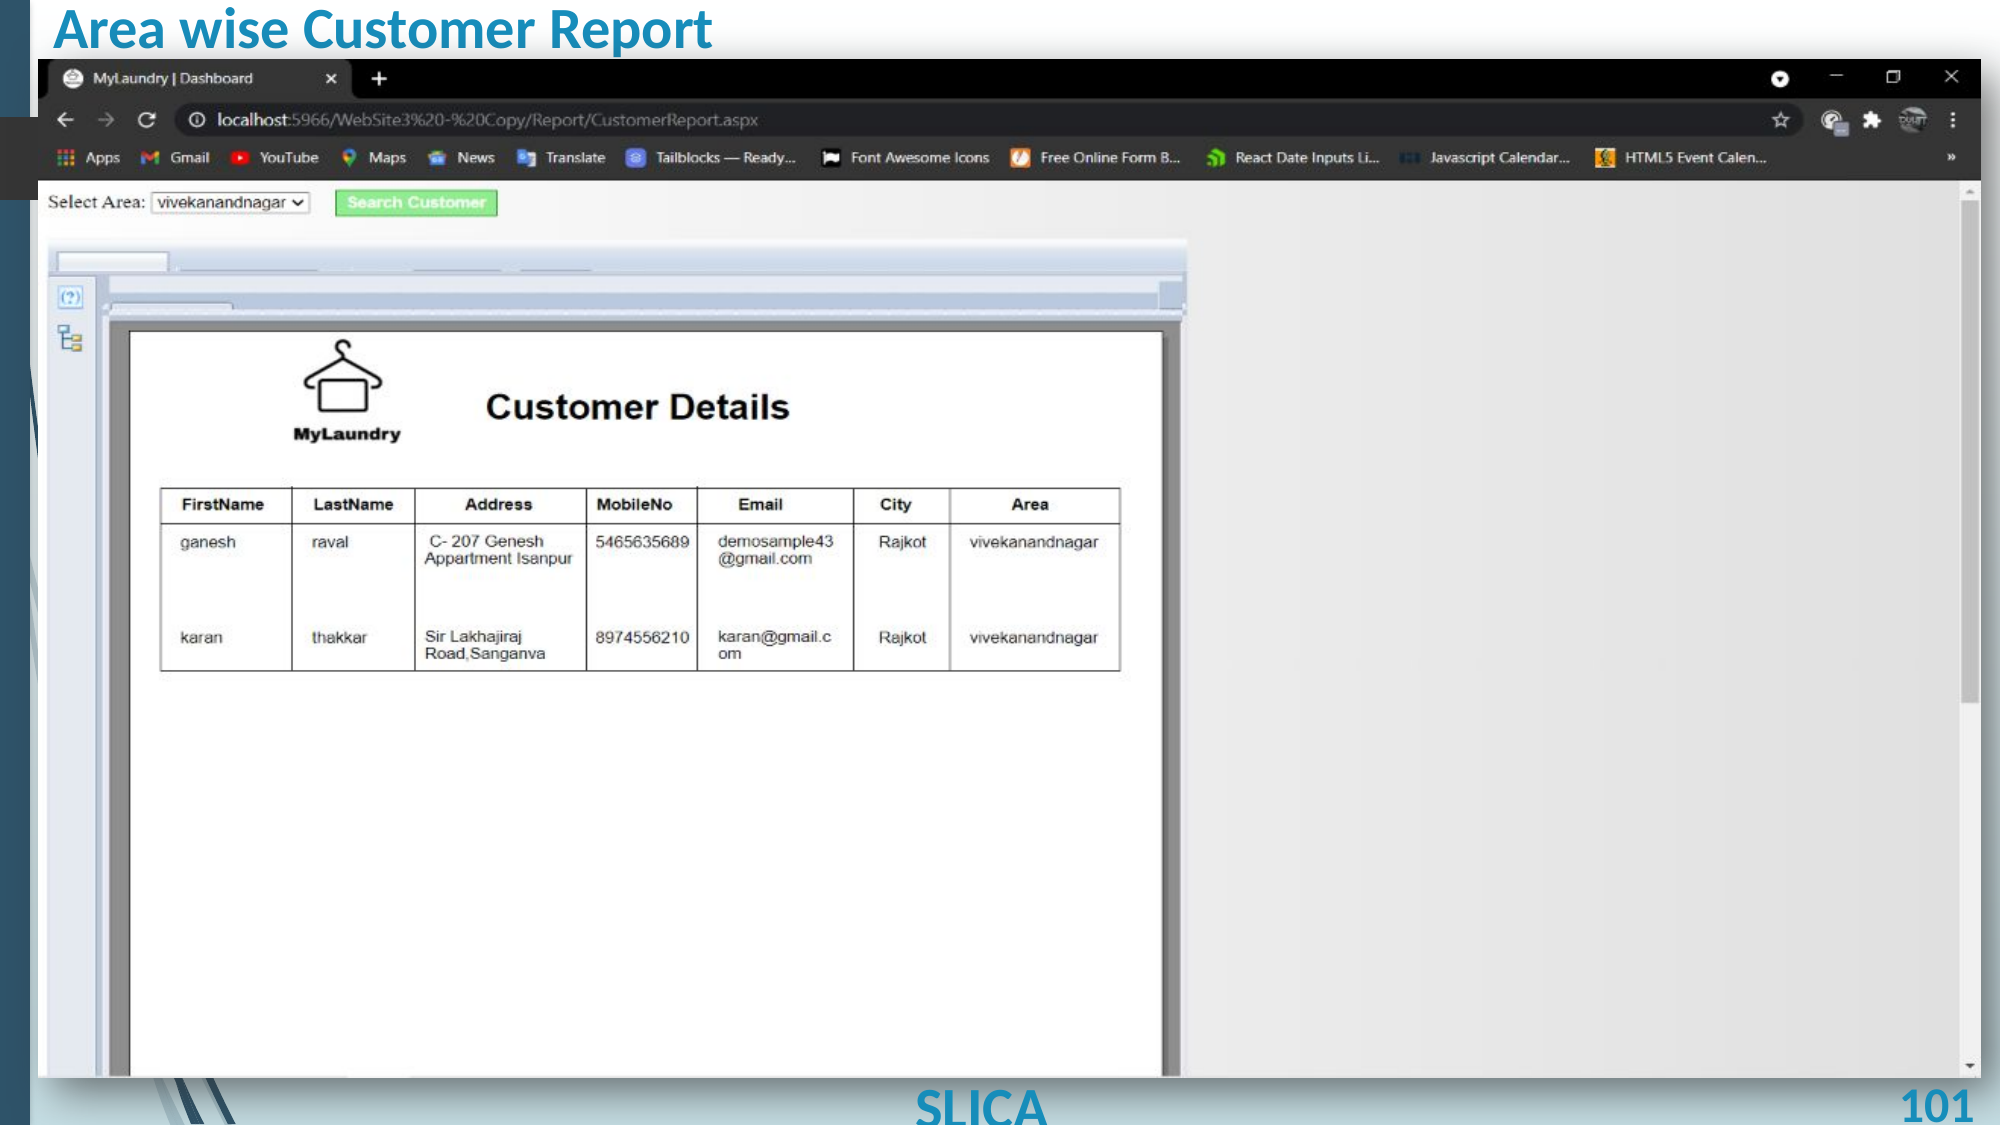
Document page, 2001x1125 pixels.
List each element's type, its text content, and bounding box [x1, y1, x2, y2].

text_box 101 [1883, 1065, 2000, 1125]
text_box Area wise Customer Report [38, 0, 1697, 55]
text_box SLICA [900, 1085, 1087, 1125]
picture [37, 59, 1981, 1078]
